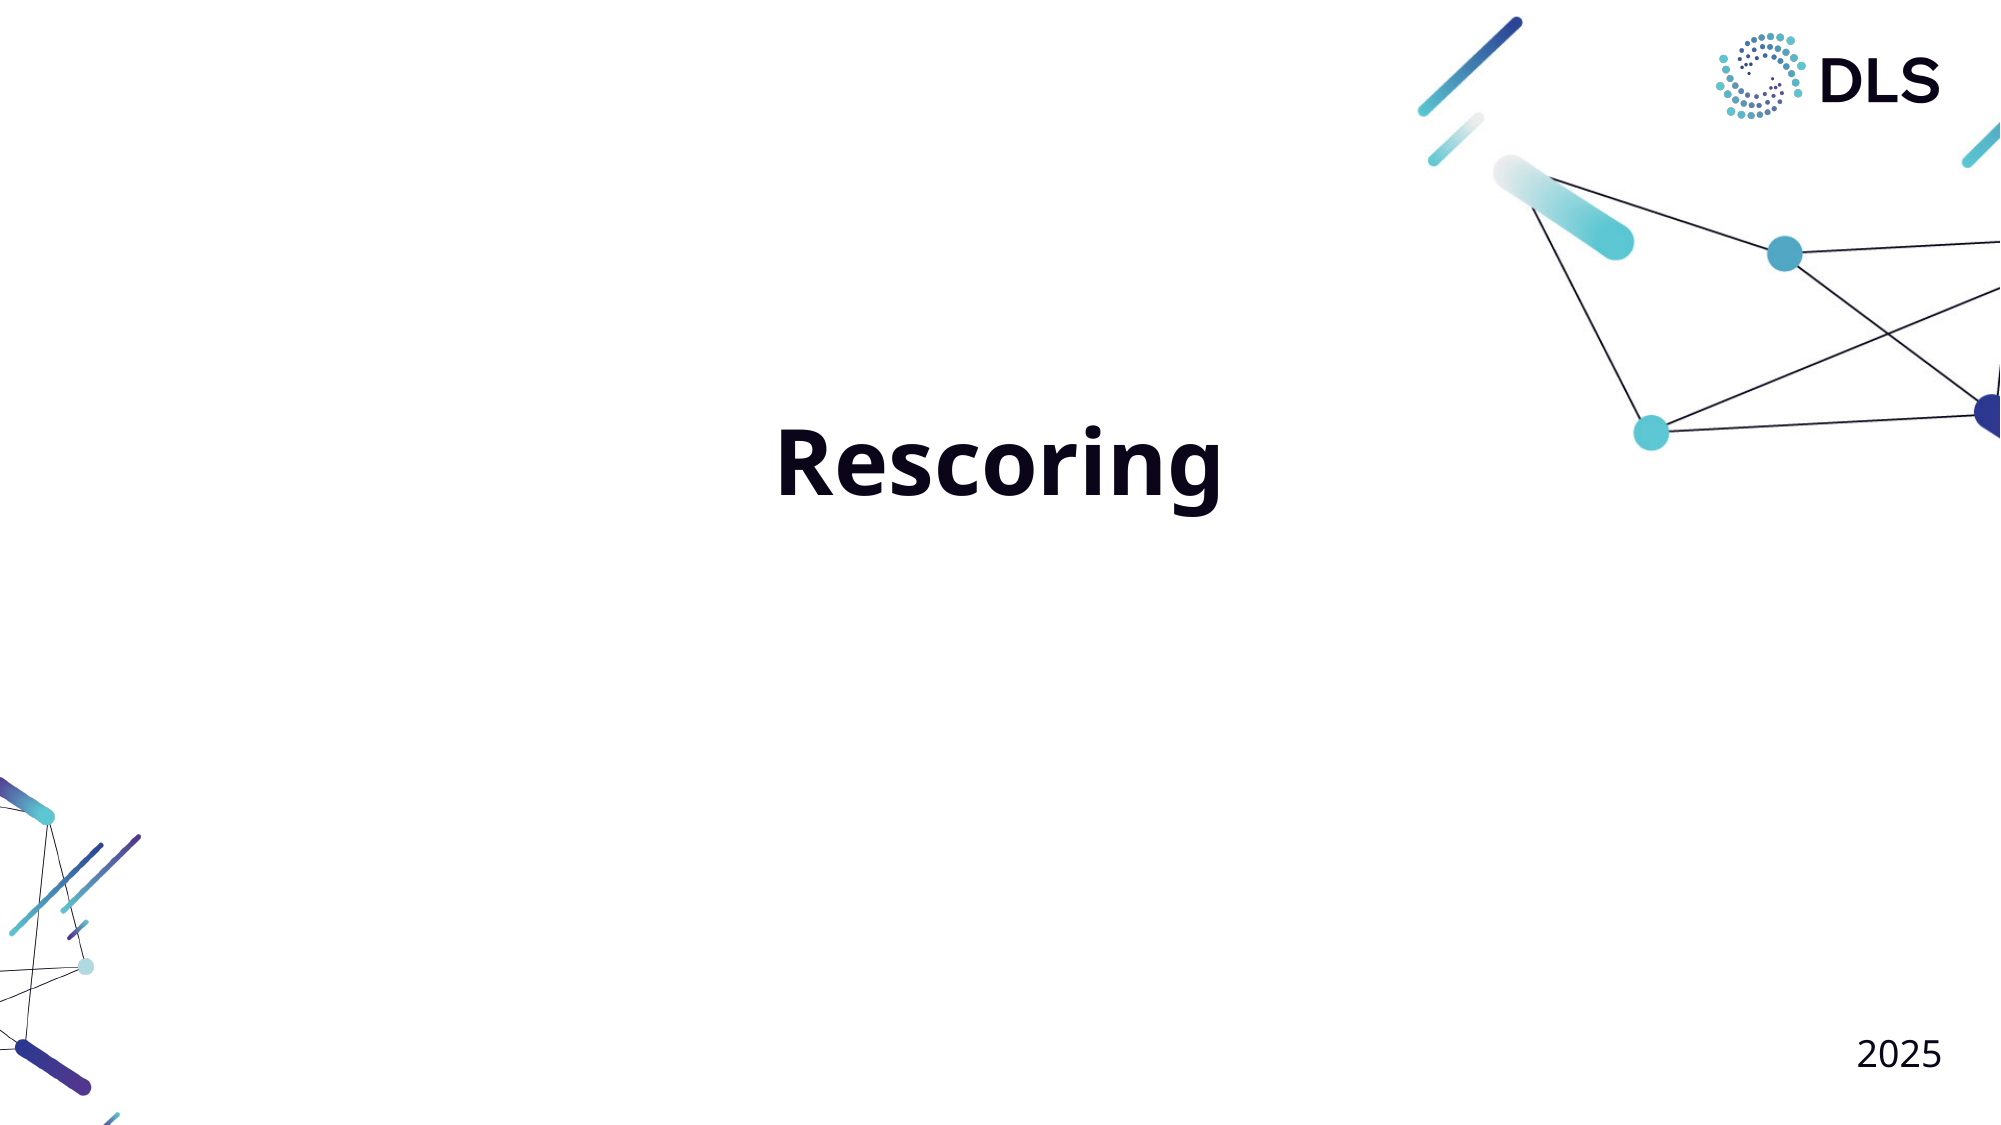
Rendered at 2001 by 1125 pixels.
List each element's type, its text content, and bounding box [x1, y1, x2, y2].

picture [0, 0, 2000, 1125]
list 2025 [1745, 1022, 1958, 1079]
title Rescoring [510, 356, 1490, 574]
